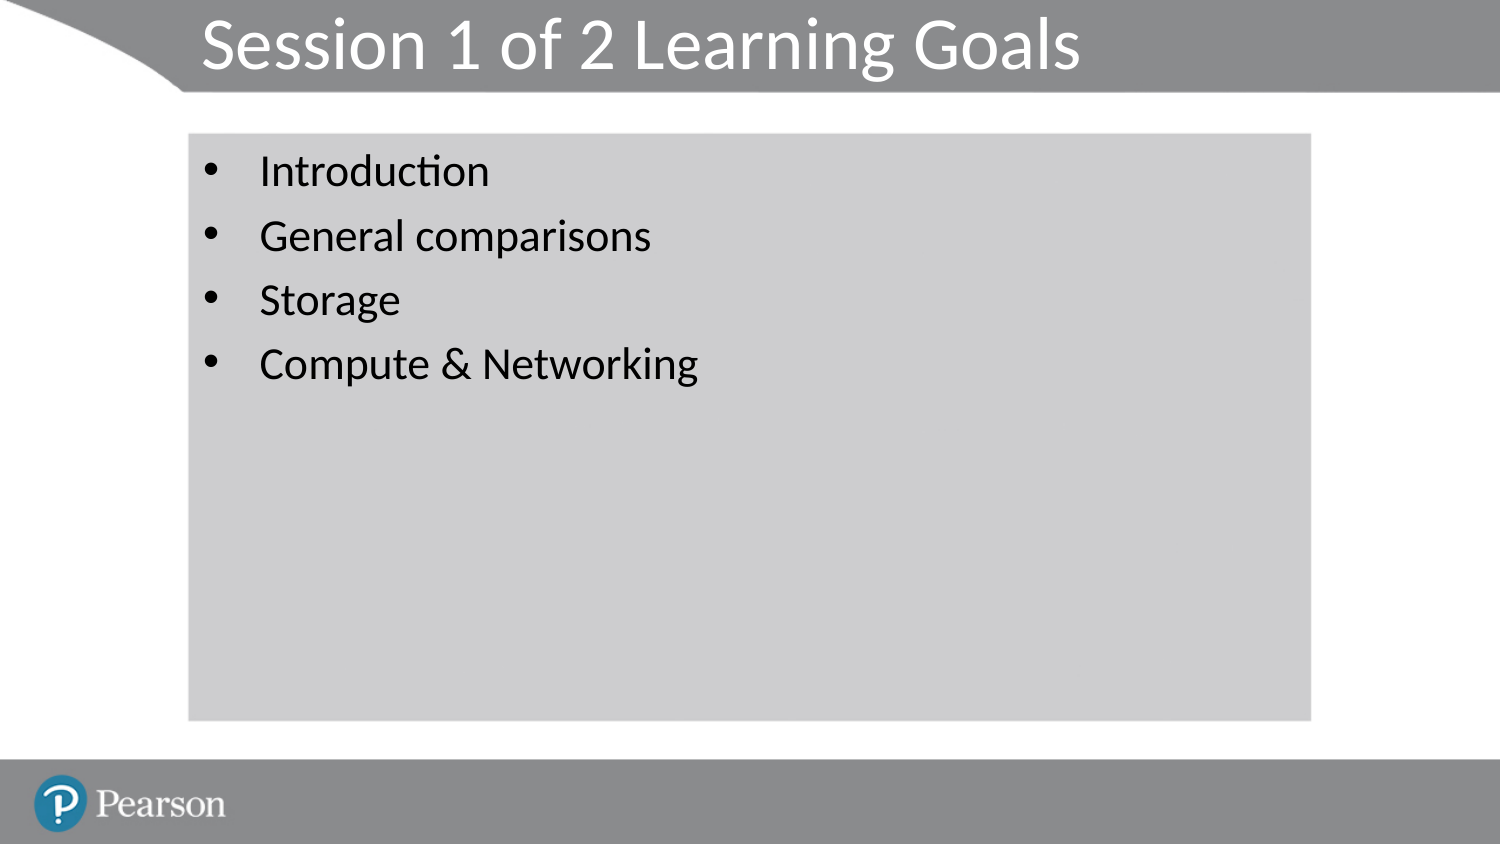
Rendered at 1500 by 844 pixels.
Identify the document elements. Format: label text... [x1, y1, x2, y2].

list Introduction General comparisons Storage Compute & Networking [188, 133, 1311, 716]
title Session 1 of 2 Learning Goals [186, 0, 1425, 79]
picture [0, 0, 1500, 844]
